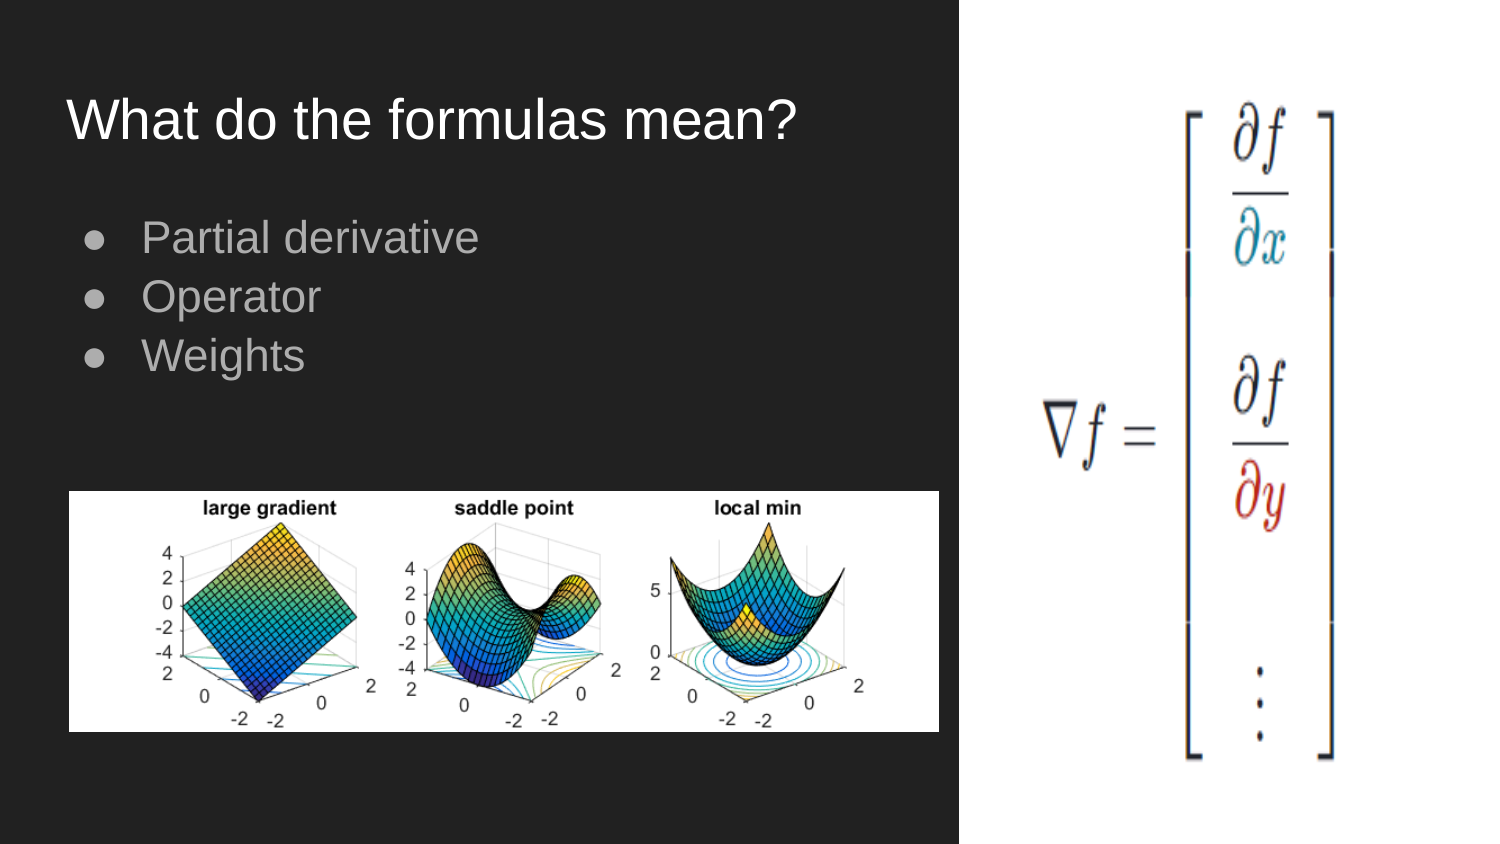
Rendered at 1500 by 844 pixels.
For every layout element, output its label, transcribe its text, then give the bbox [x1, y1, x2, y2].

picture [69, 491, 940, 732]
picture [959, 0, 1500, 844]
title What do the formulas mean? [51, 72, 954, 167]
list Partial derivative Operator Weights [51, 189, 954, 750]
